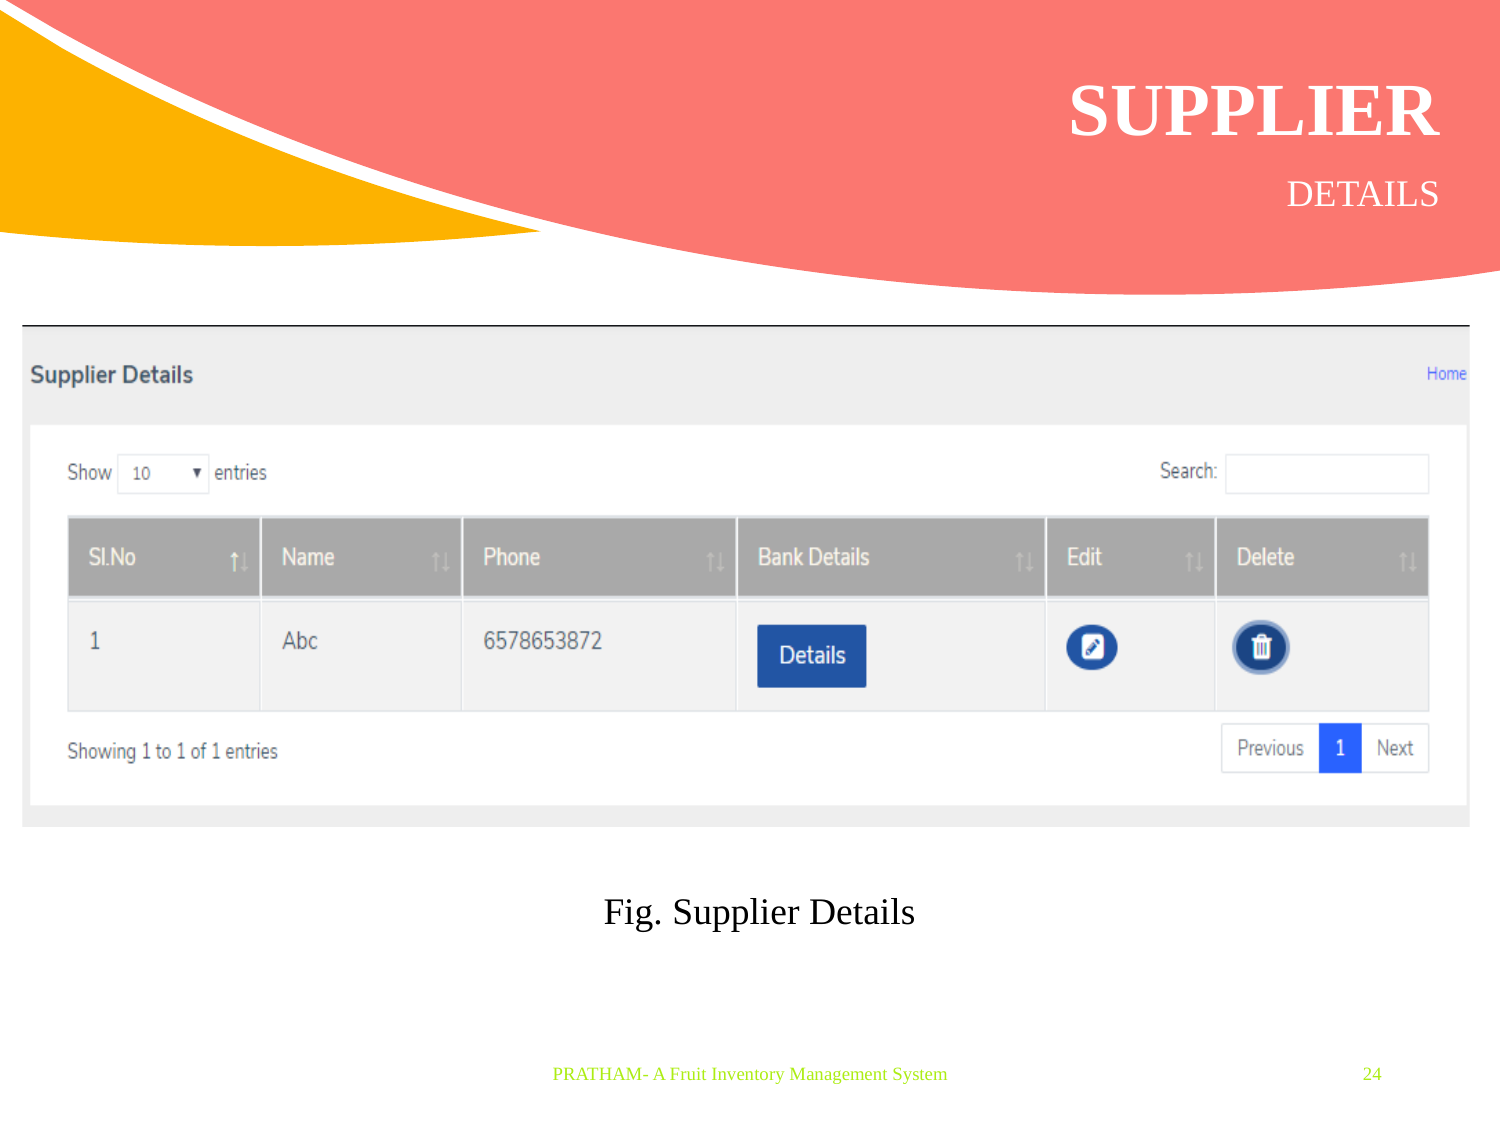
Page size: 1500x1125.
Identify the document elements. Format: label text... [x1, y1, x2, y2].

footer PRATHAM- A Fruit Inventory Management System [496, 1042, 1004, 1103]
title Supplier [103, 2, 1500, 220]
slide_number 24 [1059, 1042, 1397, 1103]
subtitle details [375, 167, 1500, 285]
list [22, 325, 1470, 827]
text_box Fig. Supplier Details [588, 879, 1157, 940]
